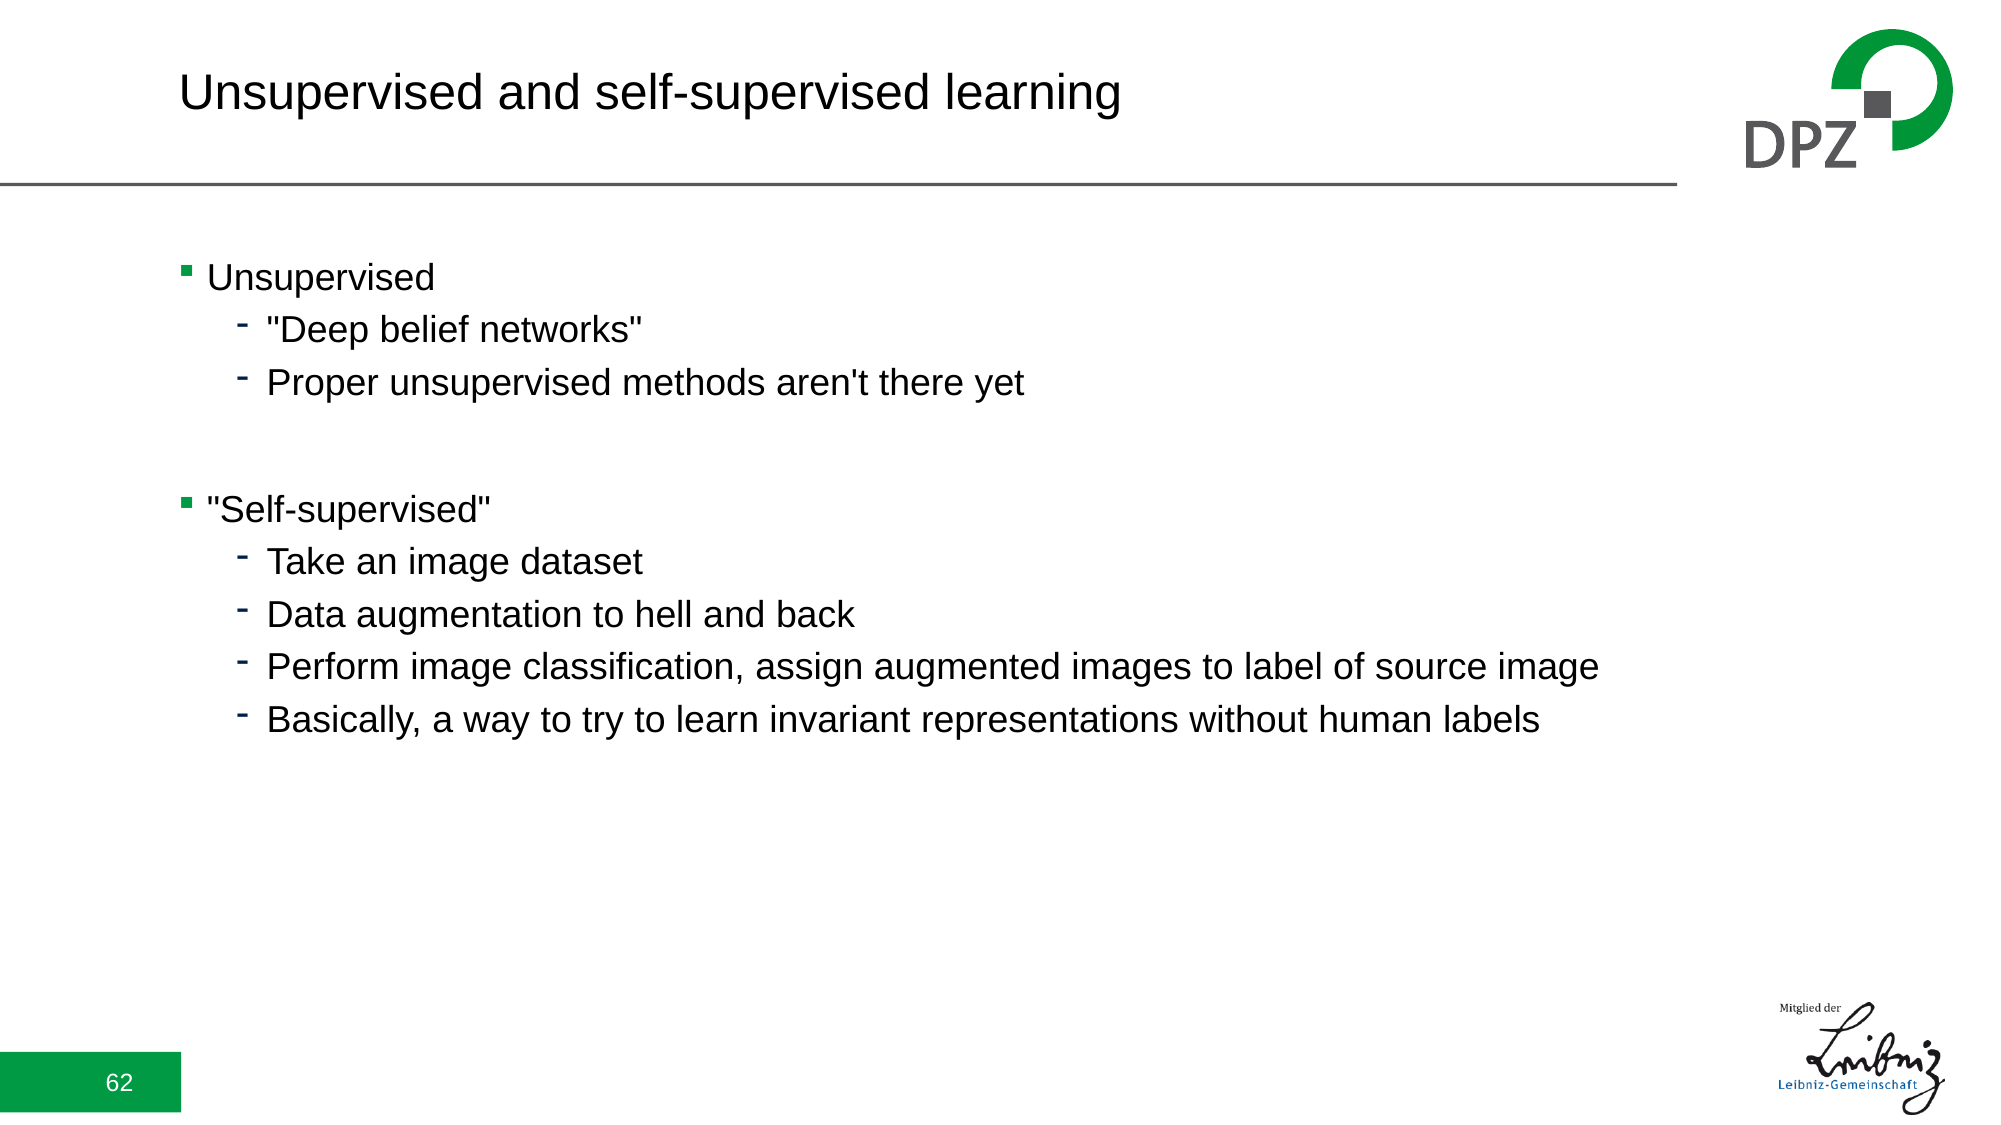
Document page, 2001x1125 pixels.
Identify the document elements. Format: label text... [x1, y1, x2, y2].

slide_number 62 [0, 1058, 149, 1123]
list Unsupervised "Deep belief networks" Proper unsupervised methods aren't there yet "Self-supervised" Take an image dataset Data augmentation to hell and back Perform image classification, assign augmented images to label of source image Basically, a way to try to learn invariant representations without human labels [163, 245, 1770, 988]
title Unsupervised and self-supervised learning [163, 42, 1579, 137]
picture [1779, 1002, 1945, 1115]
